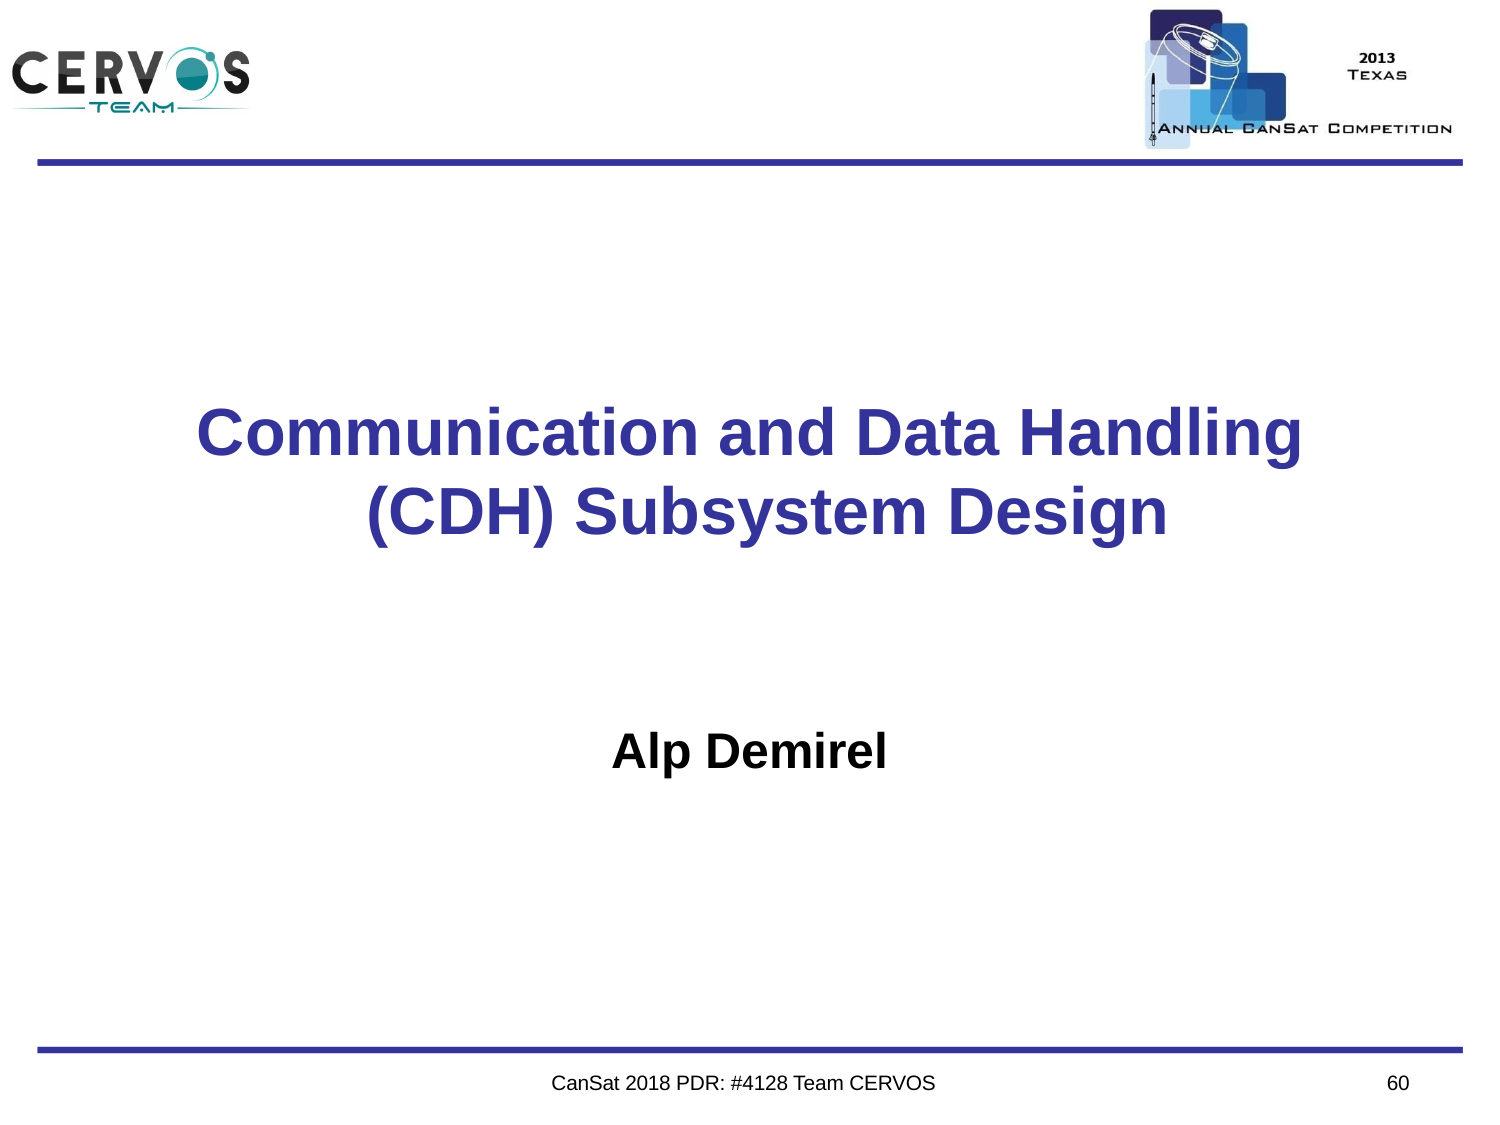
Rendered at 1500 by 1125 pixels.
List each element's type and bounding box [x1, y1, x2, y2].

text_box [609, 716, 891, 779]
text_box [12, 12, 251, 157]
text_box [1384, 1067, 1412, 1095]
text_box [549, 1067, 951, 1095]
text_box [1137, 0, 1459, 156]
title [194, 386, 1306, 577]
text_box [37, 159, 1463, 166]
text_box [37, 1046, 1463, 1054]
